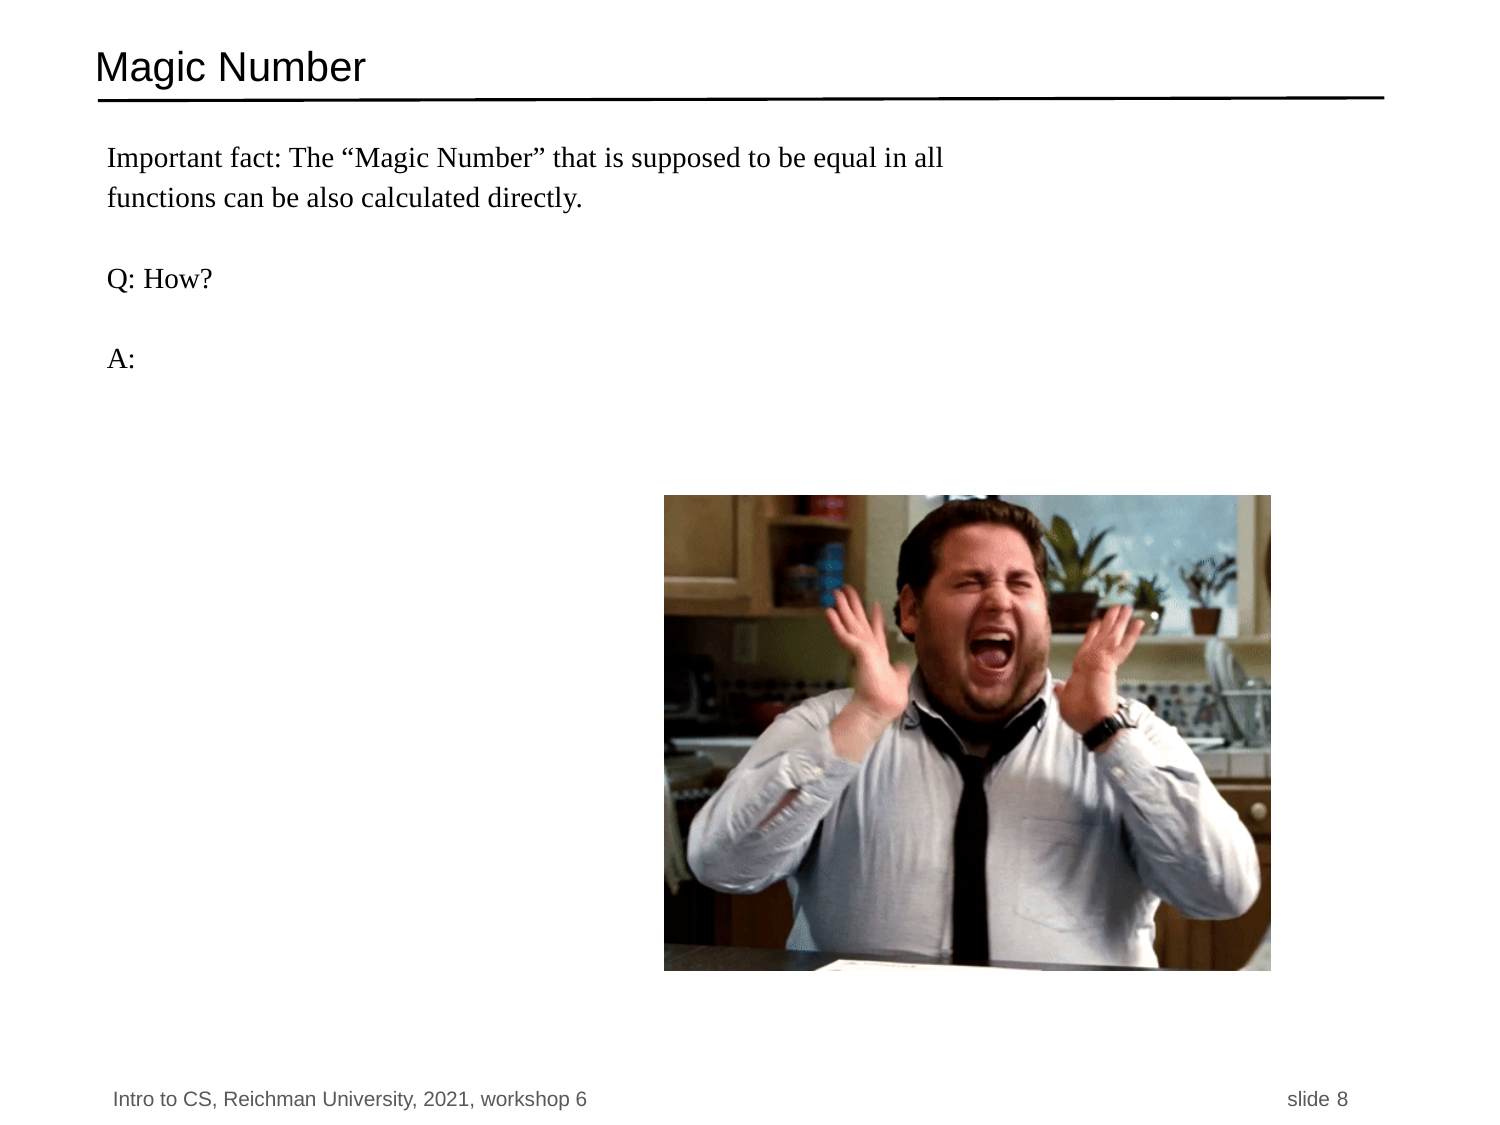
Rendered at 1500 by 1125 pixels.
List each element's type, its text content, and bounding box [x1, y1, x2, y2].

title Magic Number [79, 33, 1371, 109]
picture [663, 494, 1271, 972]
